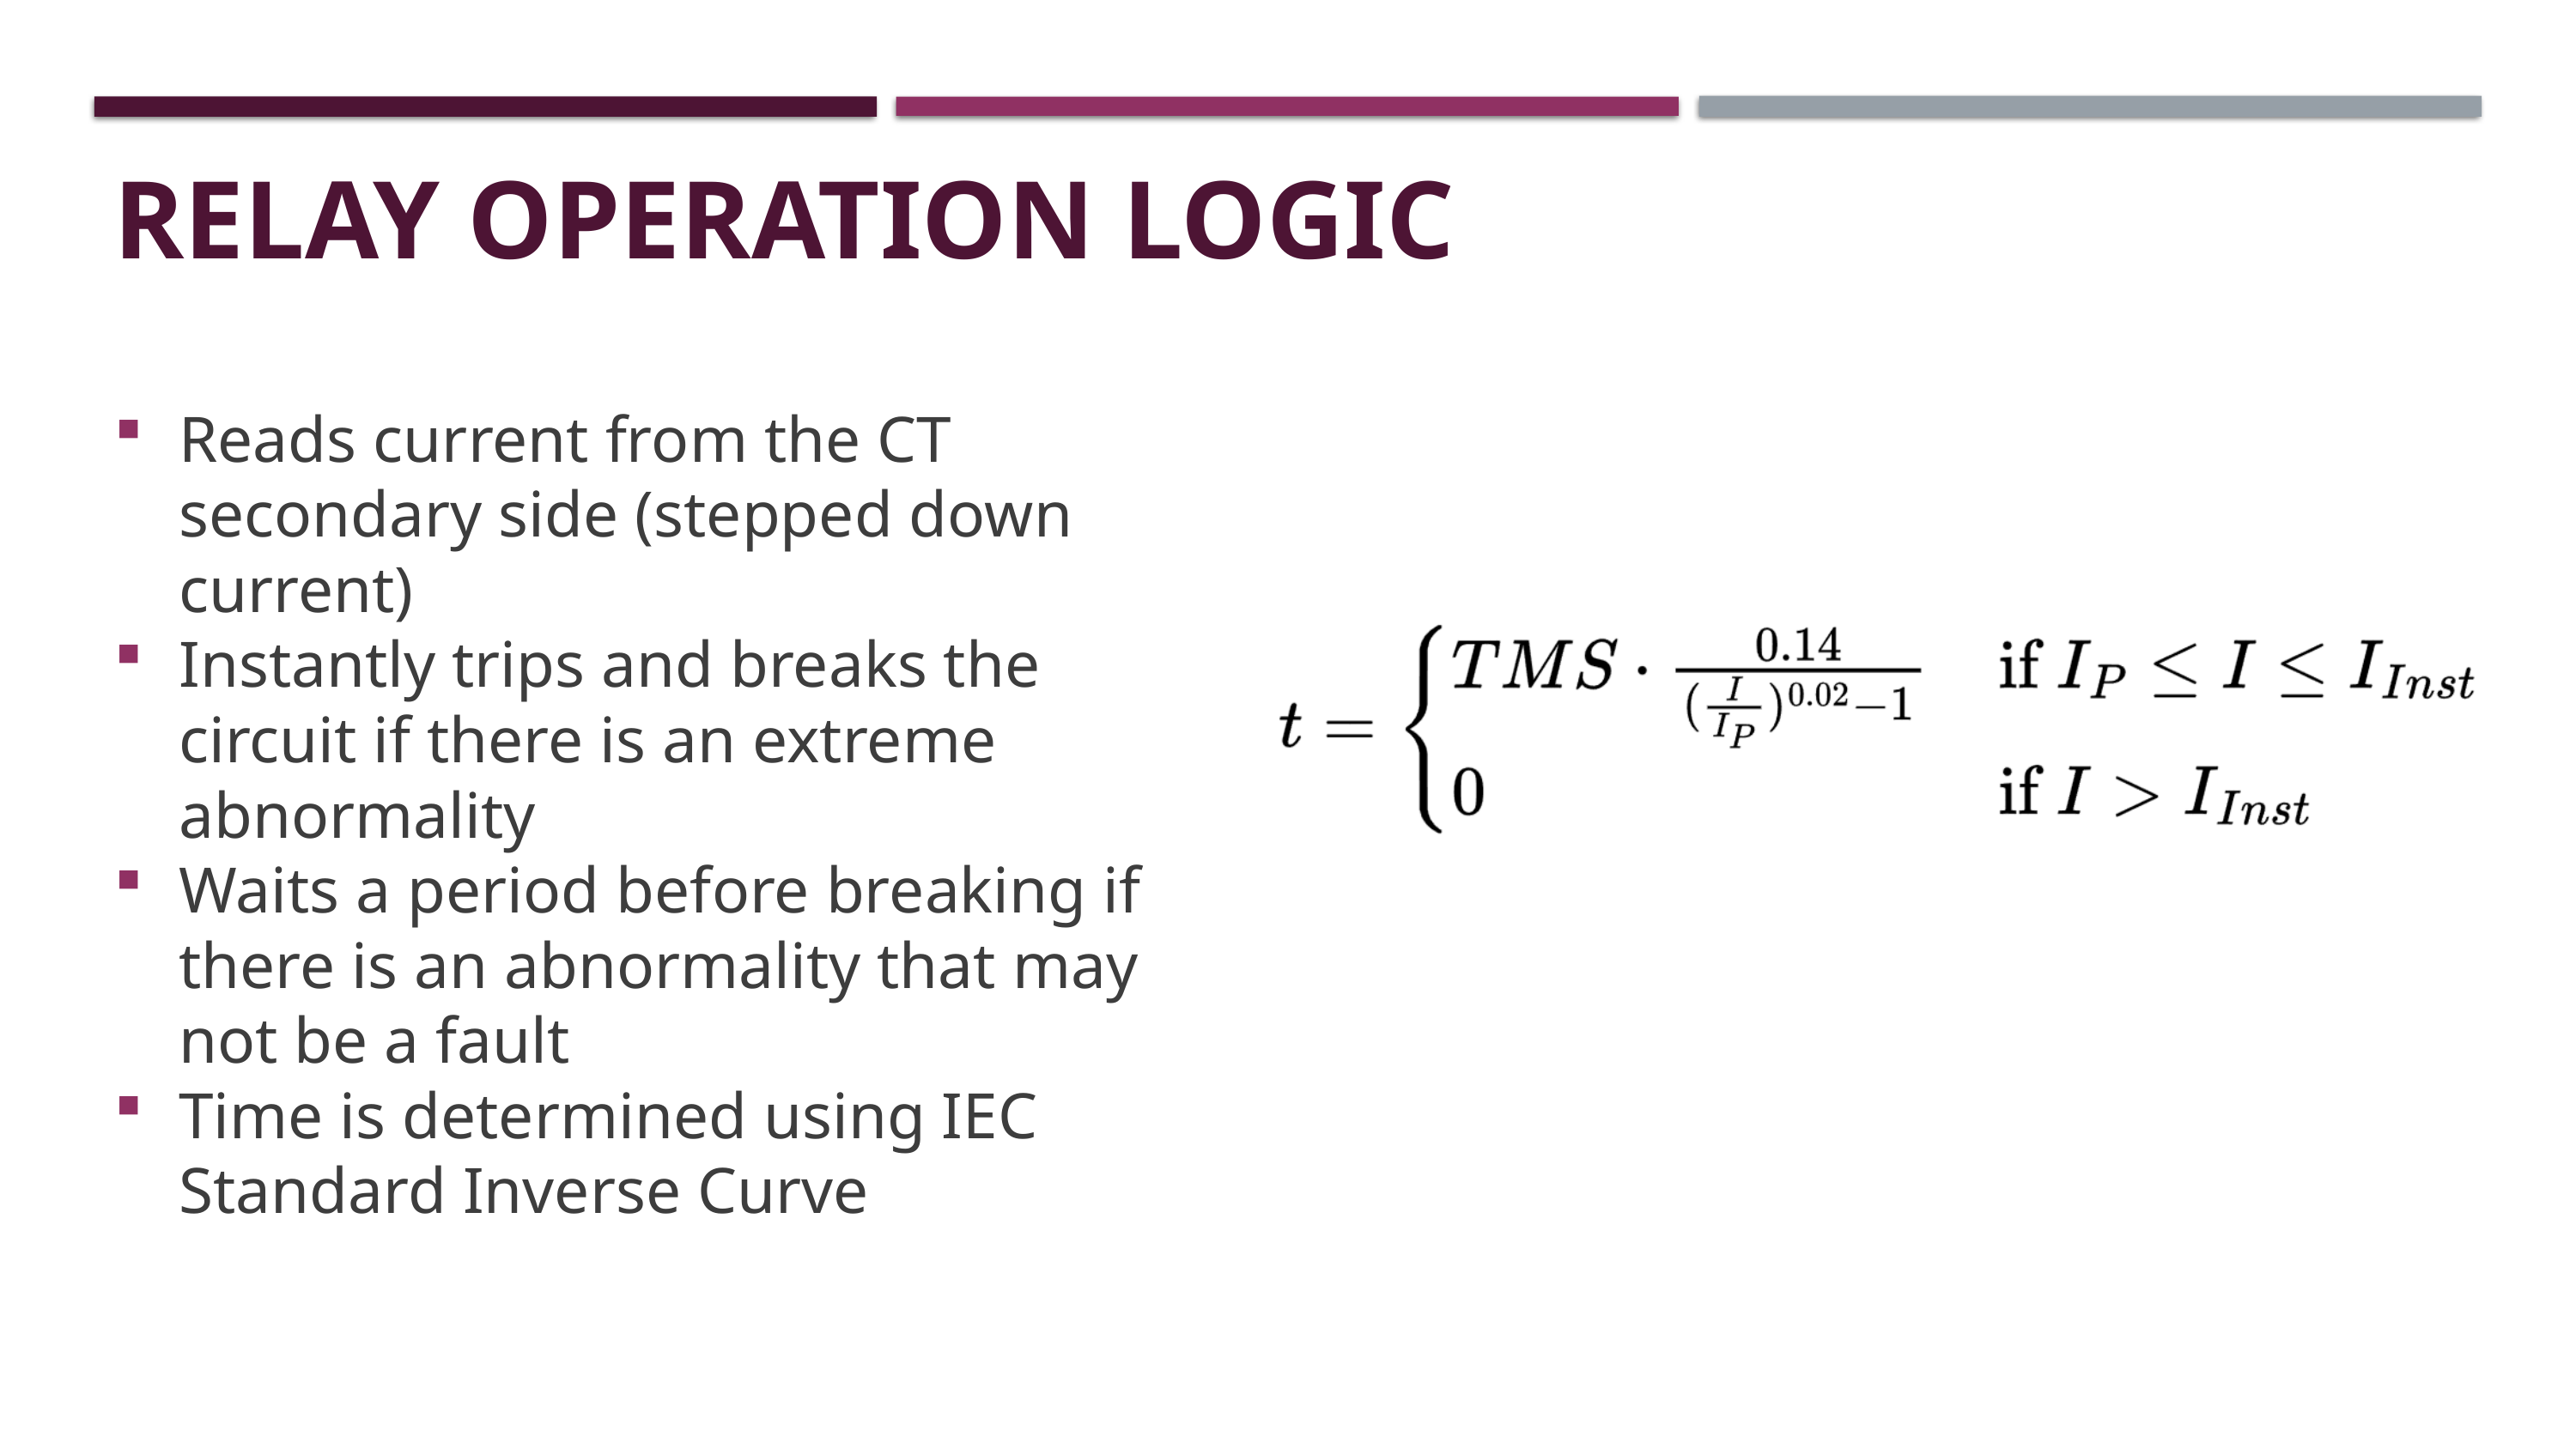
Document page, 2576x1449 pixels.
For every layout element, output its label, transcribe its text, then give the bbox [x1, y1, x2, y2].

picture [1232, 593, 2552, 856]
list Reads current from the CT secondary side (stepped down current) Instantly trips and breaks the circuit if there is an extreme abnormality Waits a period before breaking if there is an abnormality that may not be a fault Time is determined using IEC Standard Inverse Curve [88, 373, 1215, 1336]
title Relay Operation Logic [88, 124, 2488, 287]
